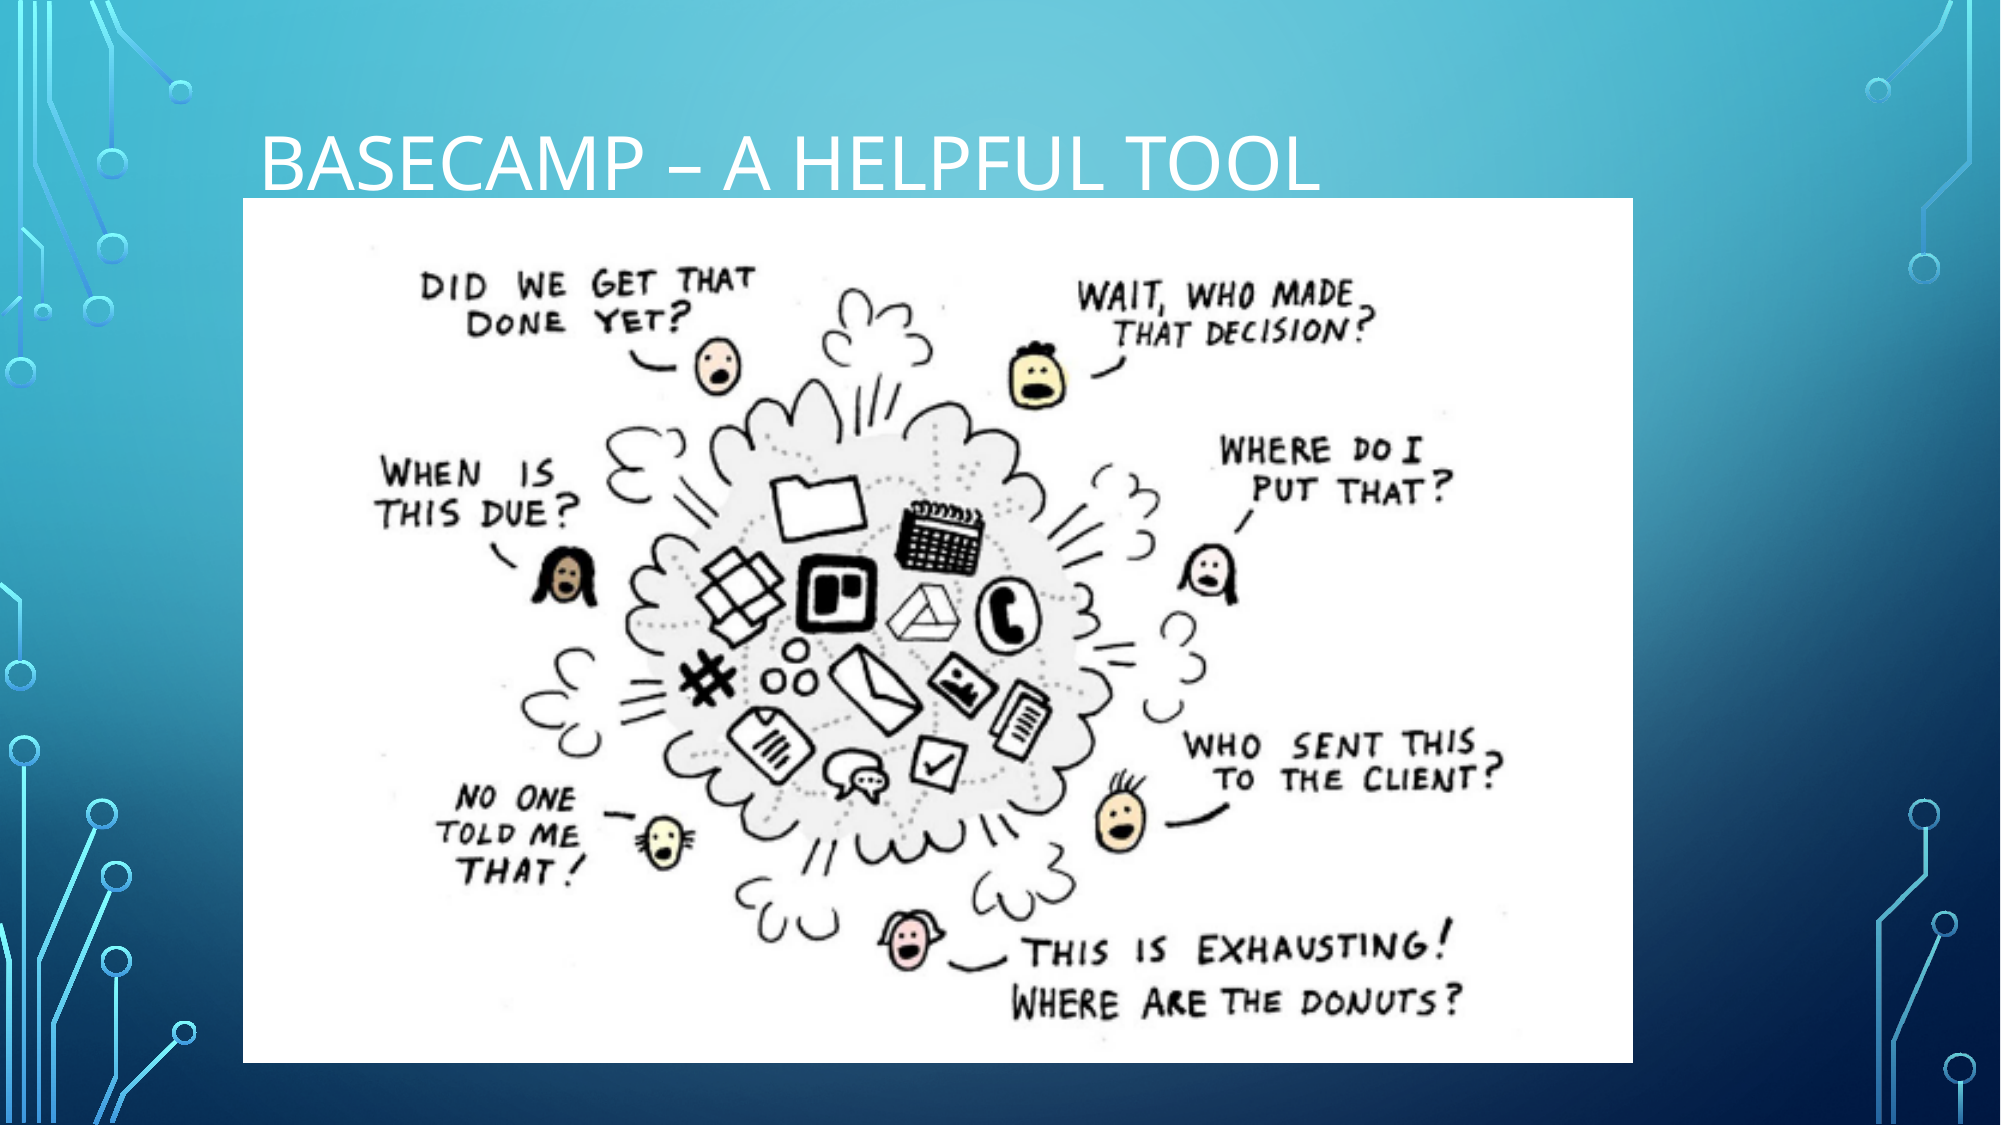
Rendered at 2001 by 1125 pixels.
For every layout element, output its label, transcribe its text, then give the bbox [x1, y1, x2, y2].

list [243, 197, 1634, 1063]
title Basecamp – A helpful tool [243, 44, 1819, 289]
